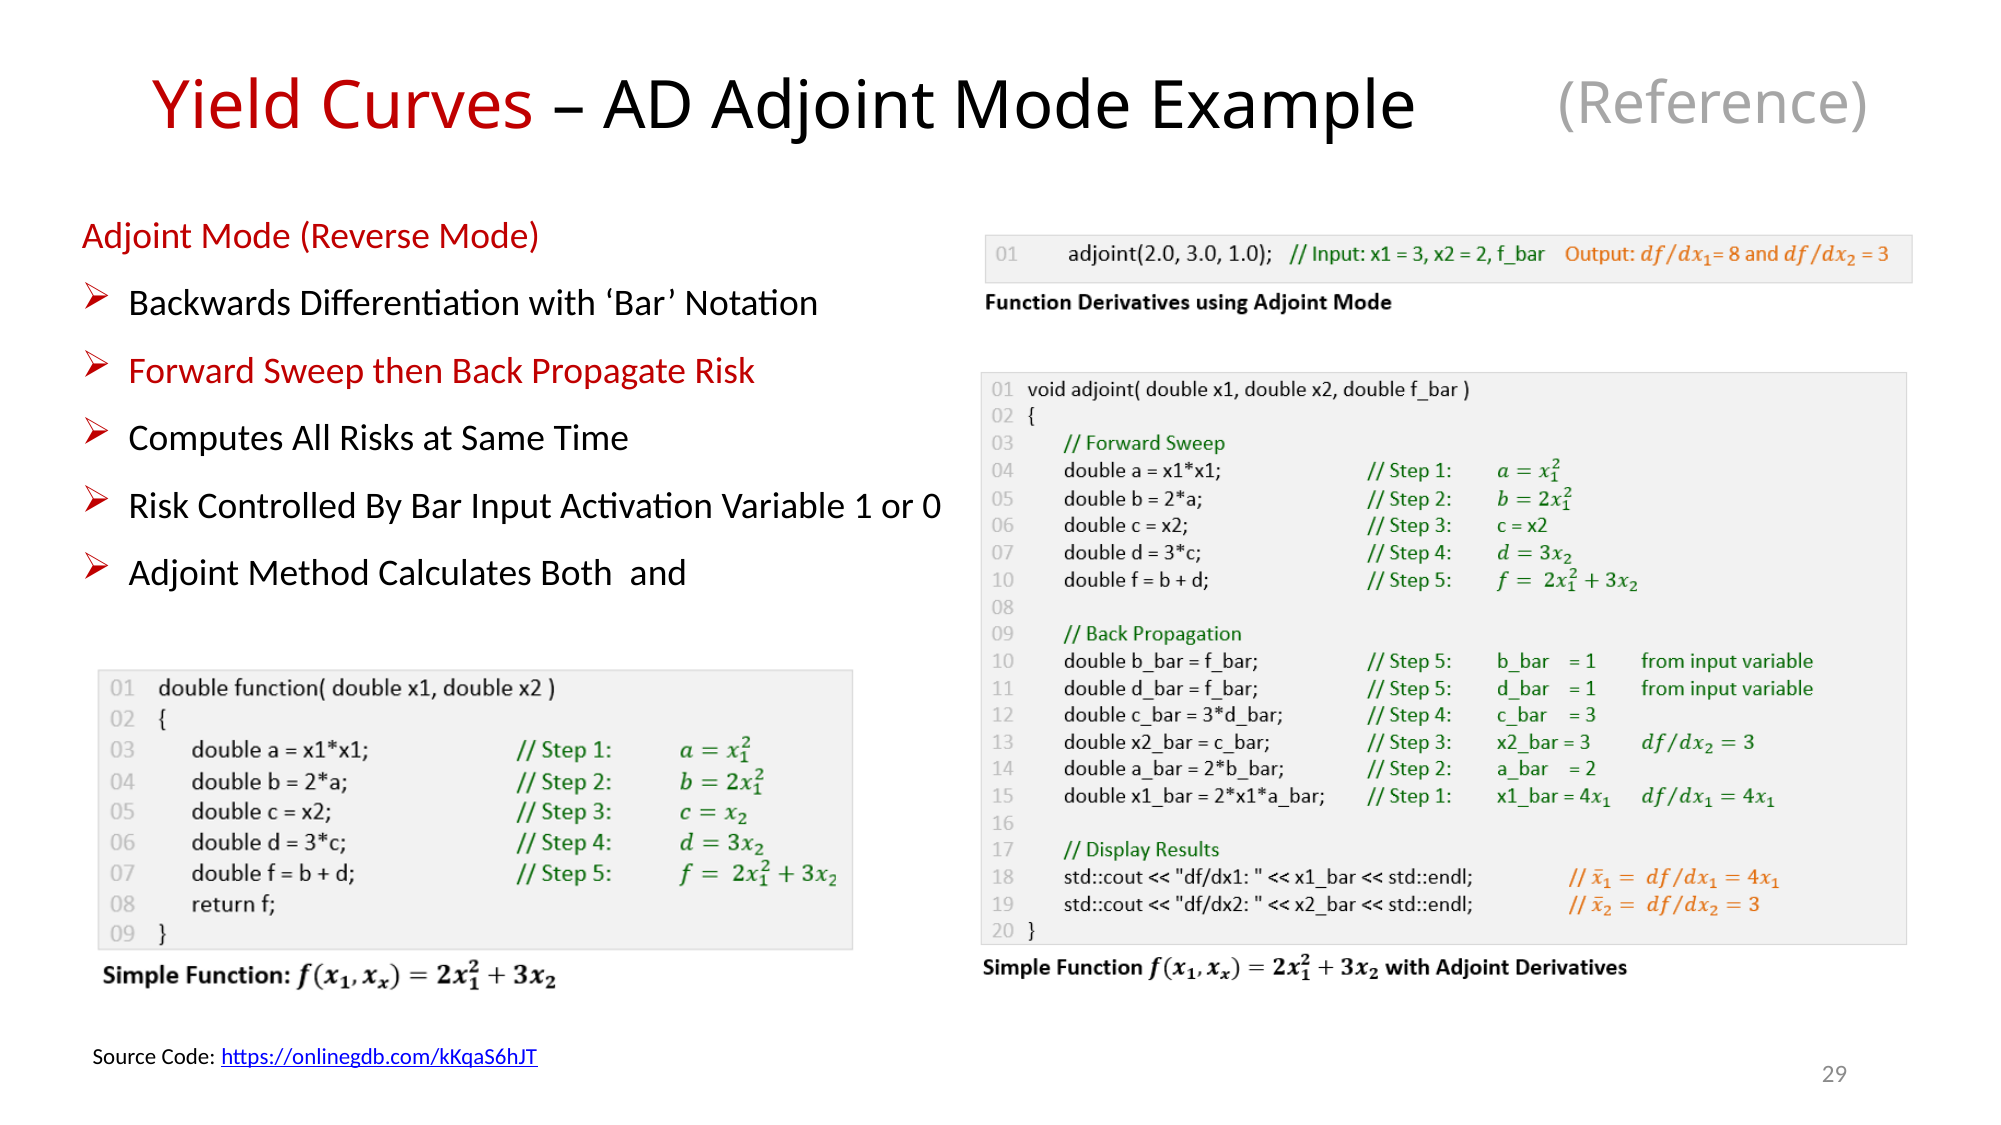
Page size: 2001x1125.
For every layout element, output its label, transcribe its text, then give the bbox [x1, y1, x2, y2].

text_box Source Code: https://onlinegdb.com/kKqaS6hJT [77, 1020, 829, 1077]
picture [972, 360, 1917, 990]
title Yield Curves – AD Adjoint Mode Example [137, 59, 1863, 155]
slide_number 28 [1412, 1042, 1863, 1103]
picture [77, 643, 875, 1001]
picture [972, 217, 1933, 325]
text_box (Reference) [1539, 58, 1883, 143]
